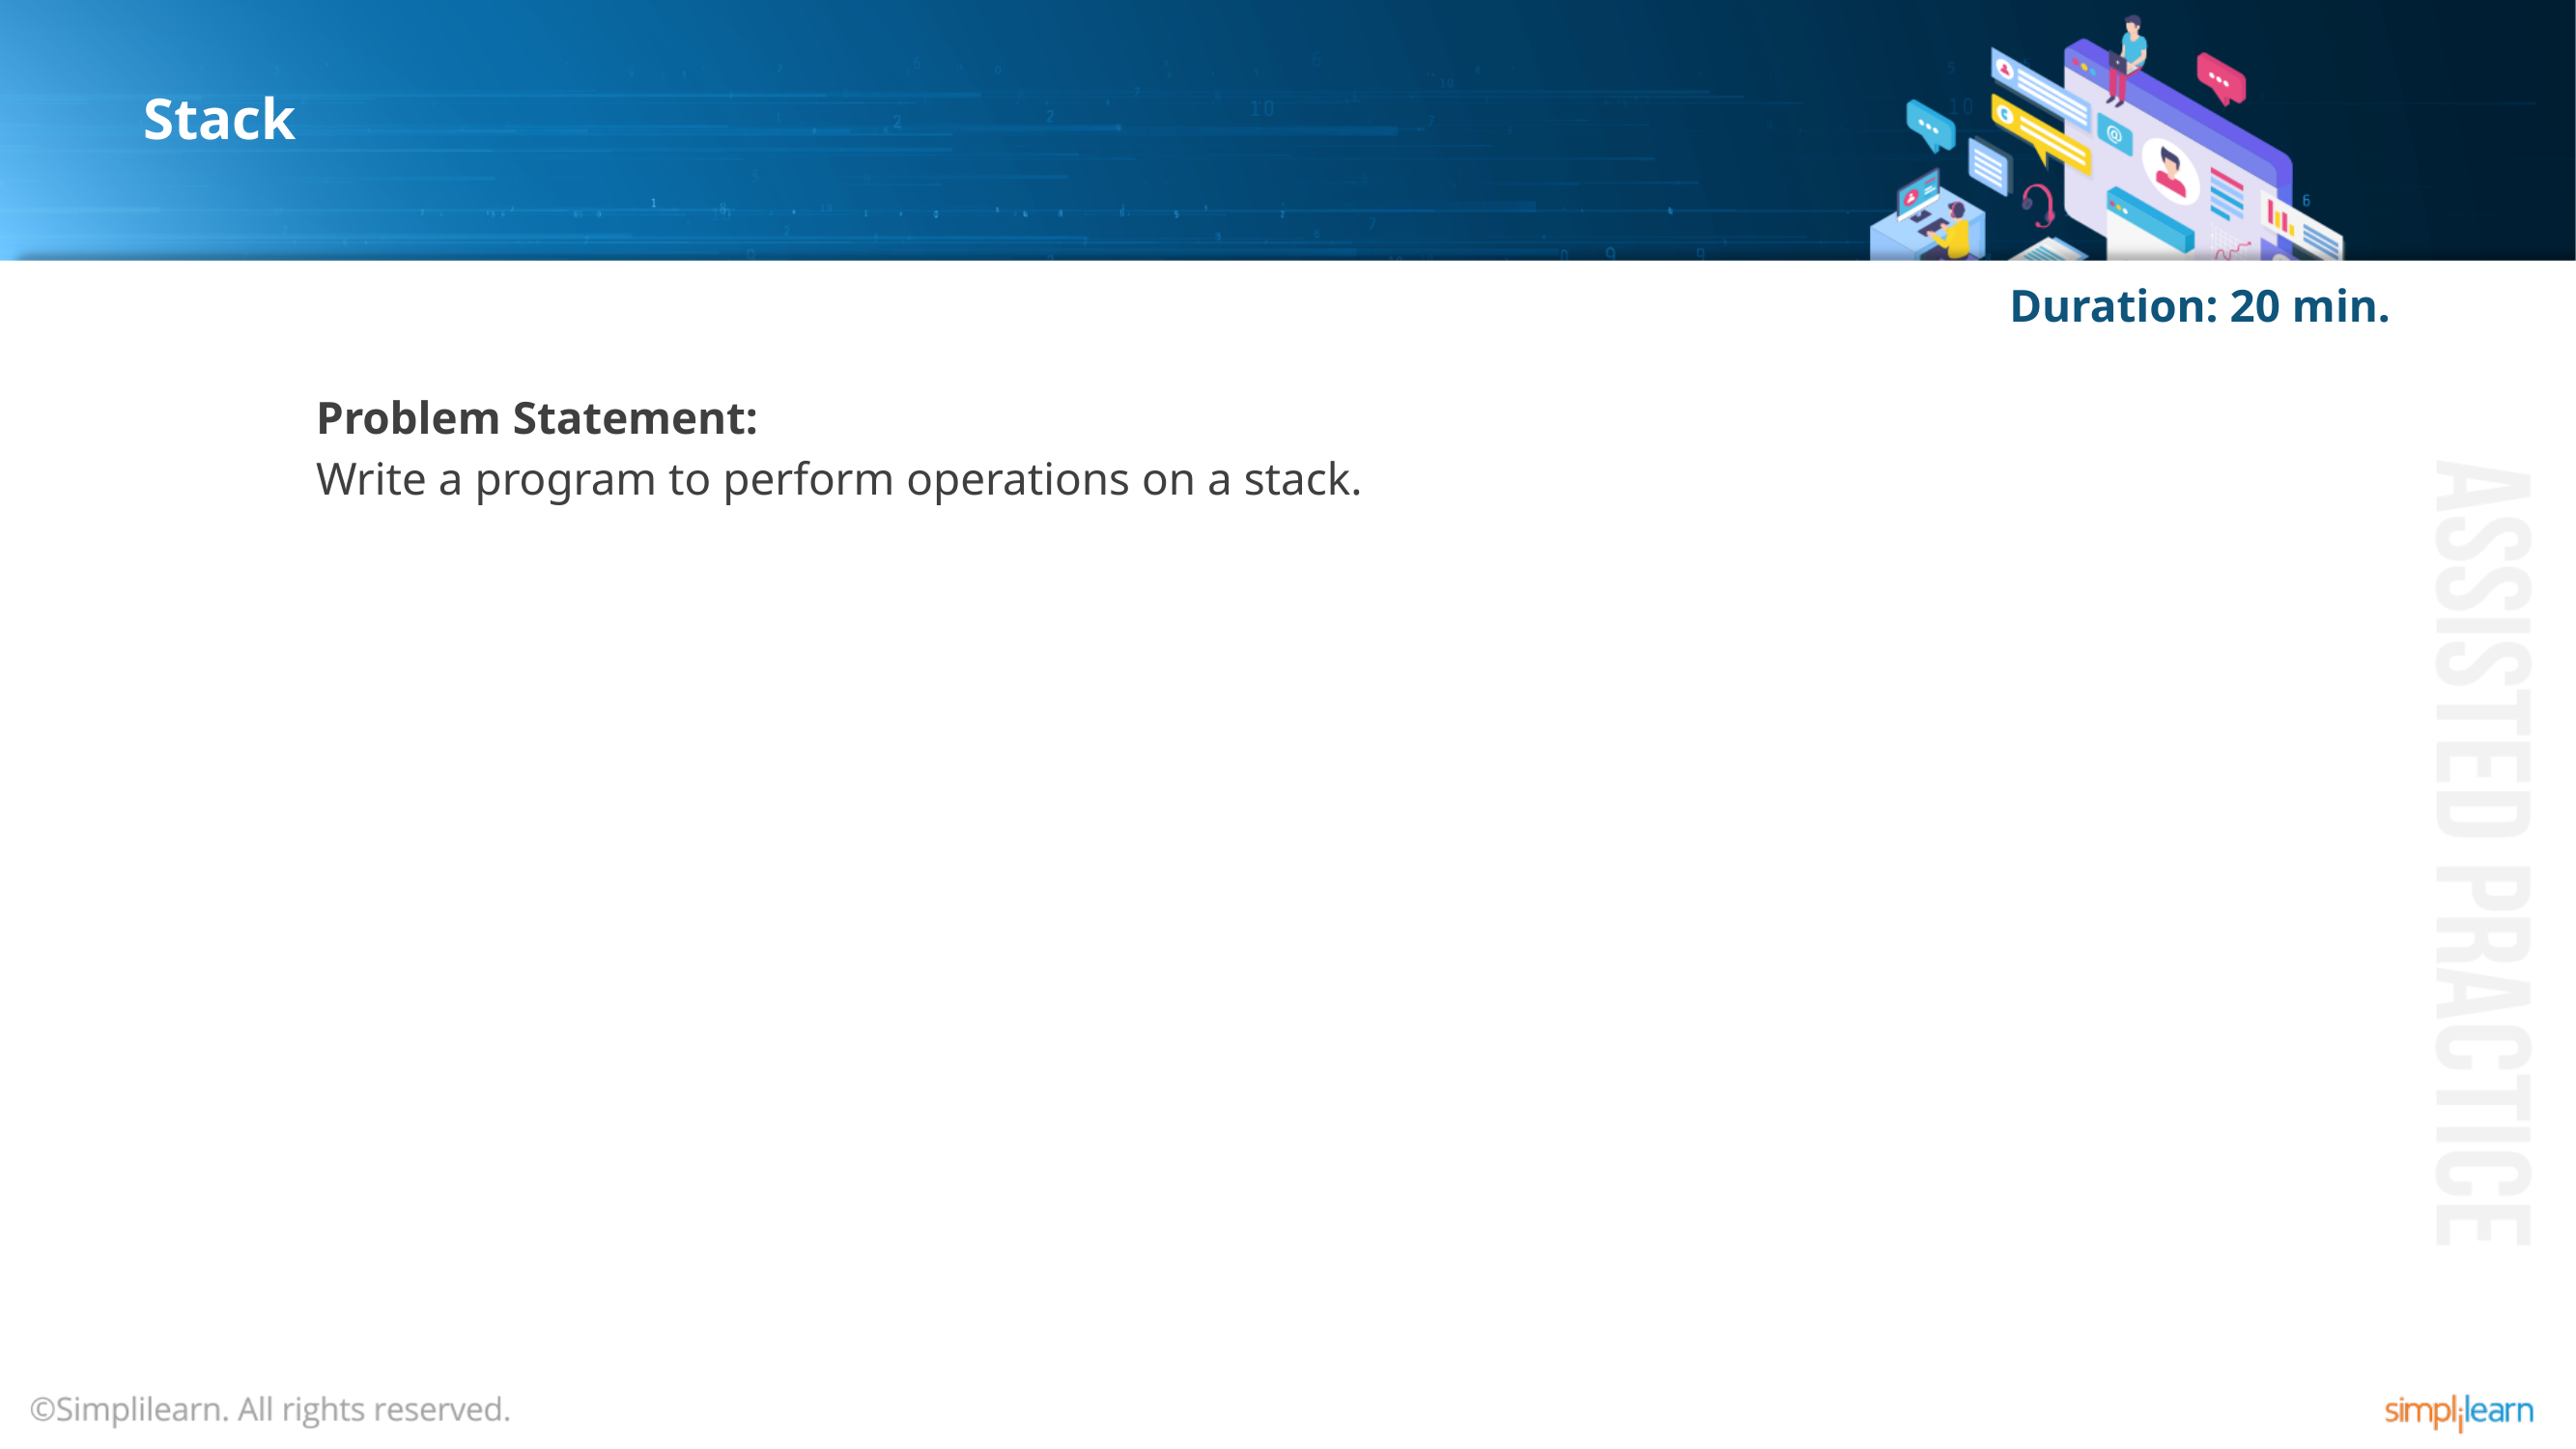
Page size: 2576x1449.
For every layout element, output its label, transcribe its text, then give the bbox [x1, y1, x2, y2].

picture [0, 0, 2576, 1449]
title Stack [128, 69, 1819, 175]
text_box Duration: 20 min. [1995, 279, 2548, 337]
list Problem Statement: Write a program to perform operations on a stack. [301, 374, 2275, 1251]
